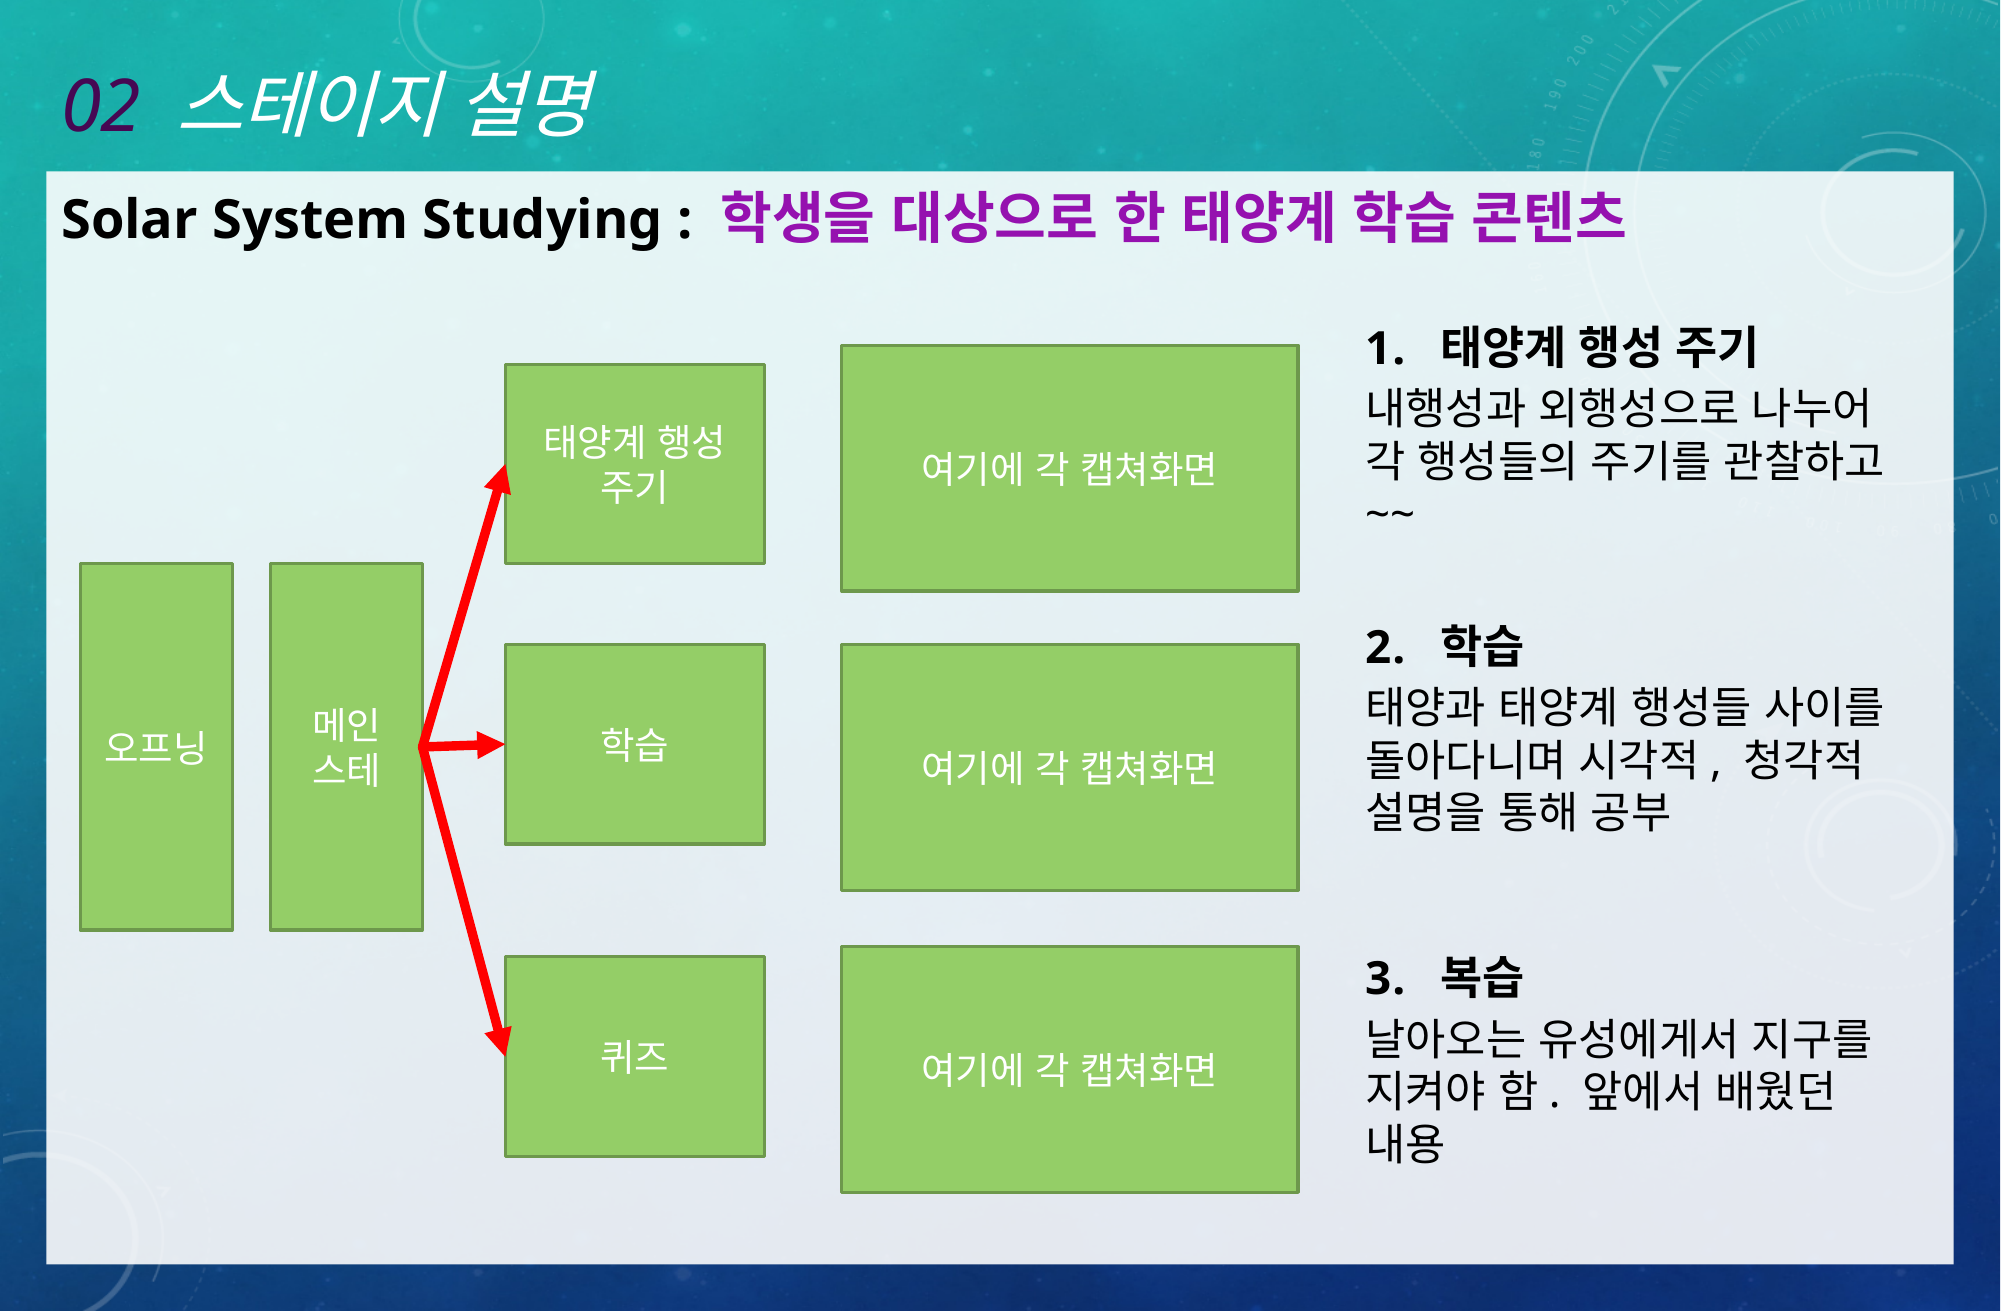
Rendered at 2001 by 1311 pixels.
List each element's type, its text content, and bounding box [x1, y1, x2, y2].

title 02 스테이지 설명 [46, 46, 1709, 158]
text_box 학습 태양과 태양계 행성들 사이를 돌아다니며 시각적, 청각적 설명을 통해 공부 [1350, 609, 1912, 845]
text_box [45, 170, 1955, 1266]
text_box 오프닝 [79, 562, 234, 932]
text_box 태양계 행성 주기 [504, 363, 766, 565]
text_box 여기에 각 캡쳐화면 [840, 344, 1300, 593]
text_box 퀴즈 [504, 955, 766, 1158]
picture [0, 0, 2001, 1311]
text_box 메인 스테 [269, 562, 416, 932]
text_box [422, 746, 506, 1058]
text_box 복습 날아오는 유성에게서 지구를 지켜야 함. 앞에서 배웠던 내용 [1350, 941, 1912, 1177]
text_box 여기에 각 캡쳐화면 [840, 643, 1300, 892]
text_box 학습 [512, 643, 766, 846]
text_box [422, 463, 506, 743]
text_box 여기에 각 캡쳐화면 [840, 945, 1300, 1194]
text_box 태양계 행성 주기 내행성과 외행성으로 나누어 각 행성들의 주기를 관찰하고 ~~ [1350, 311, 1912, 546]
text_box Solar System Studying : 학생을 대상으로 한 태양계 학습 콘텐츠 [46, 174, 1840, 258]
